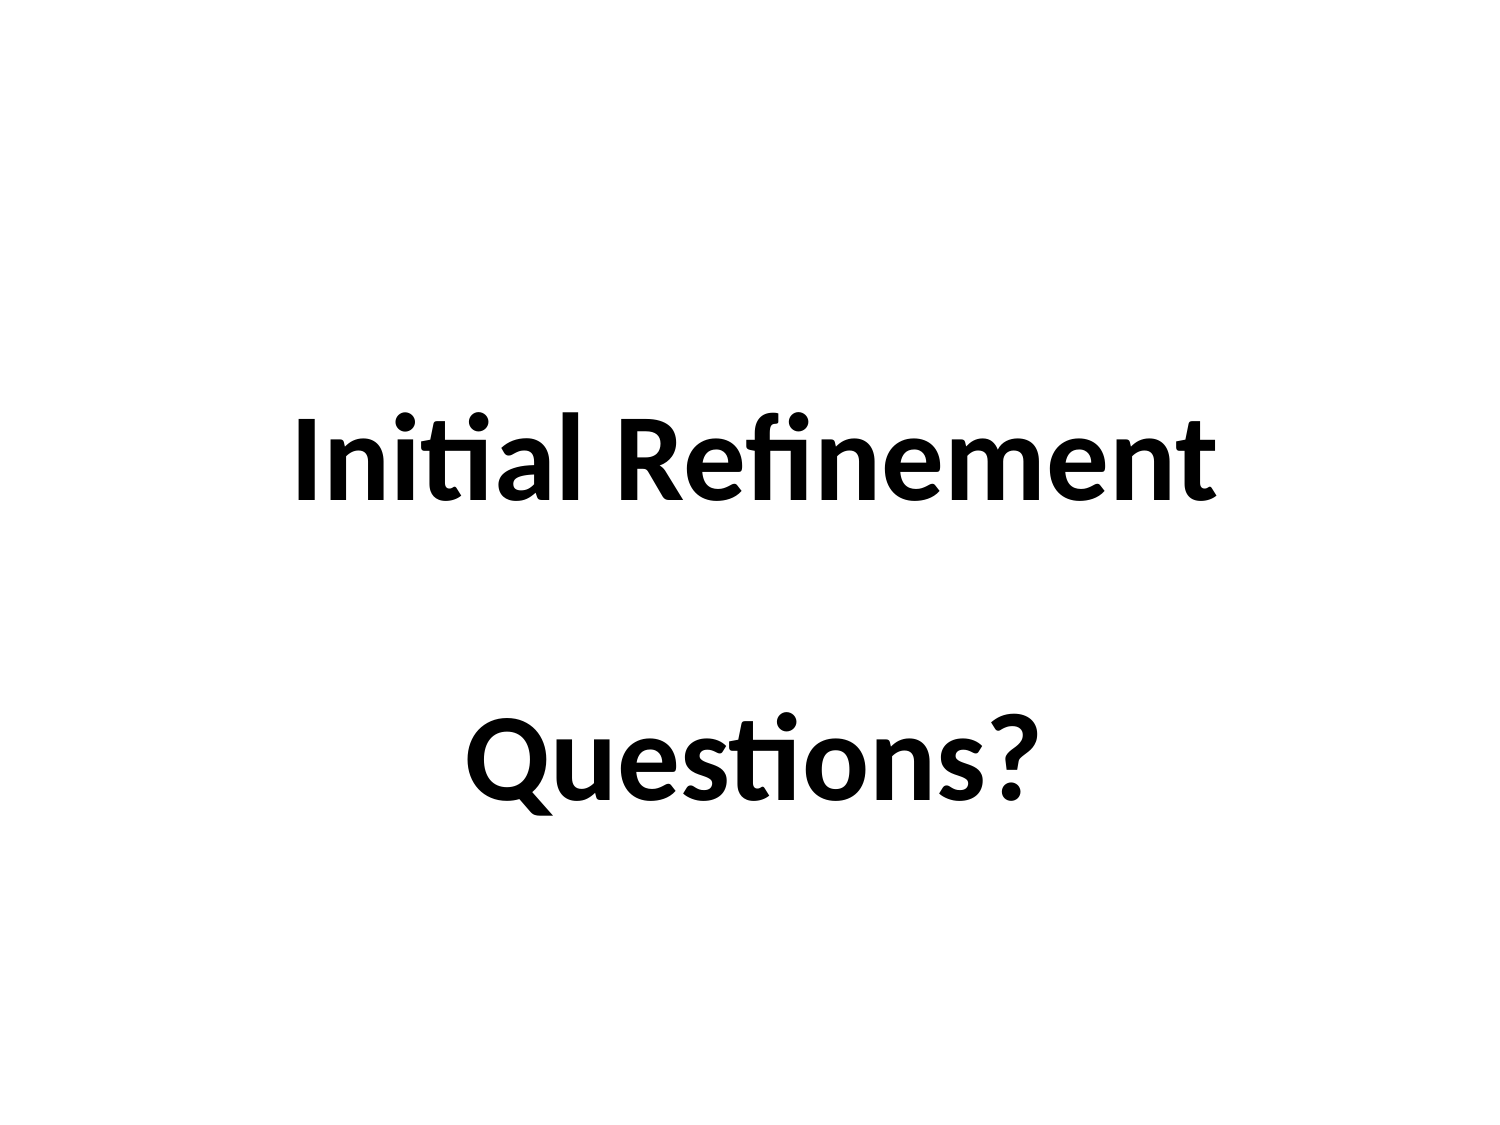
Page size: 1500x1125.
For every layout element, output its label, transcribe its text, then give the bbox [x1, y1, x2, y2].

text_box Initial Refinement Questions? [275, 218, 1234, 834]
